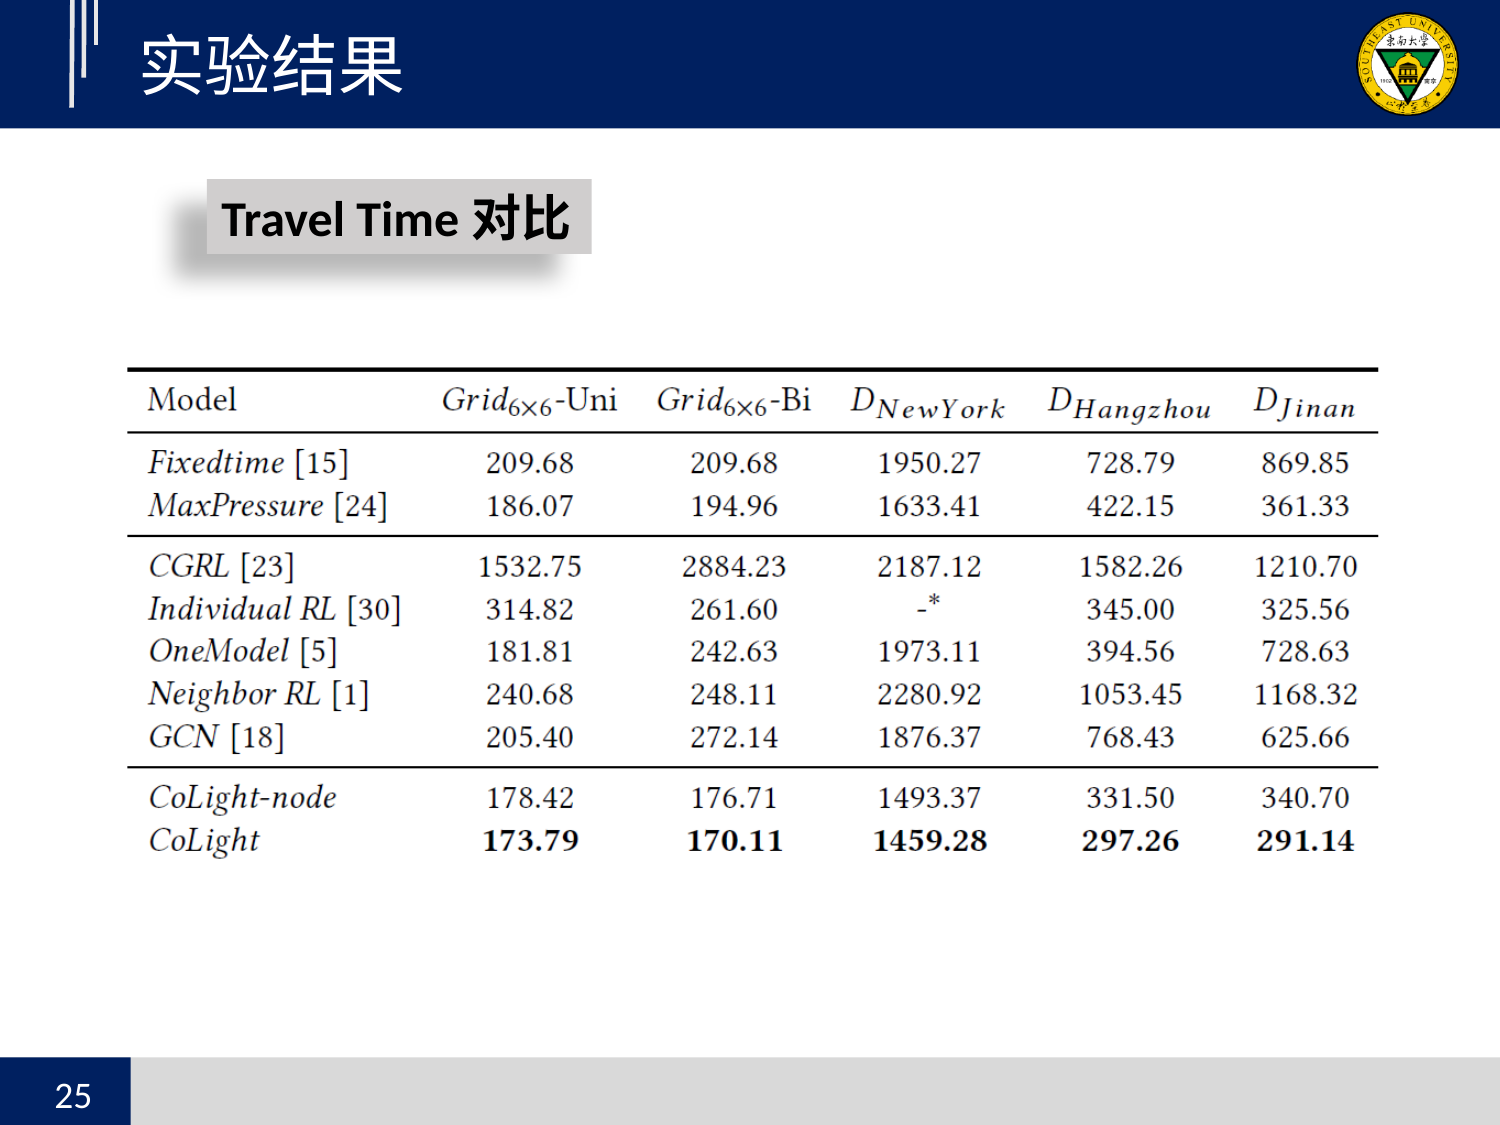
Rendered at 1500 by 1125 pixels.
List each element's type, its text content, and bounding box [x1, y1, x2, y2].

picture [123, 362, 1397, 862]
text_box 25 [39, 1063, 124, 1124]
text_box [0, 0, 1500, 129]
text_box 实验结果 [123, 16, 888, 111]
picture [1356, 12, 1459, 116]
text_box Travel Time对比 [206, 179, 592, 254]
